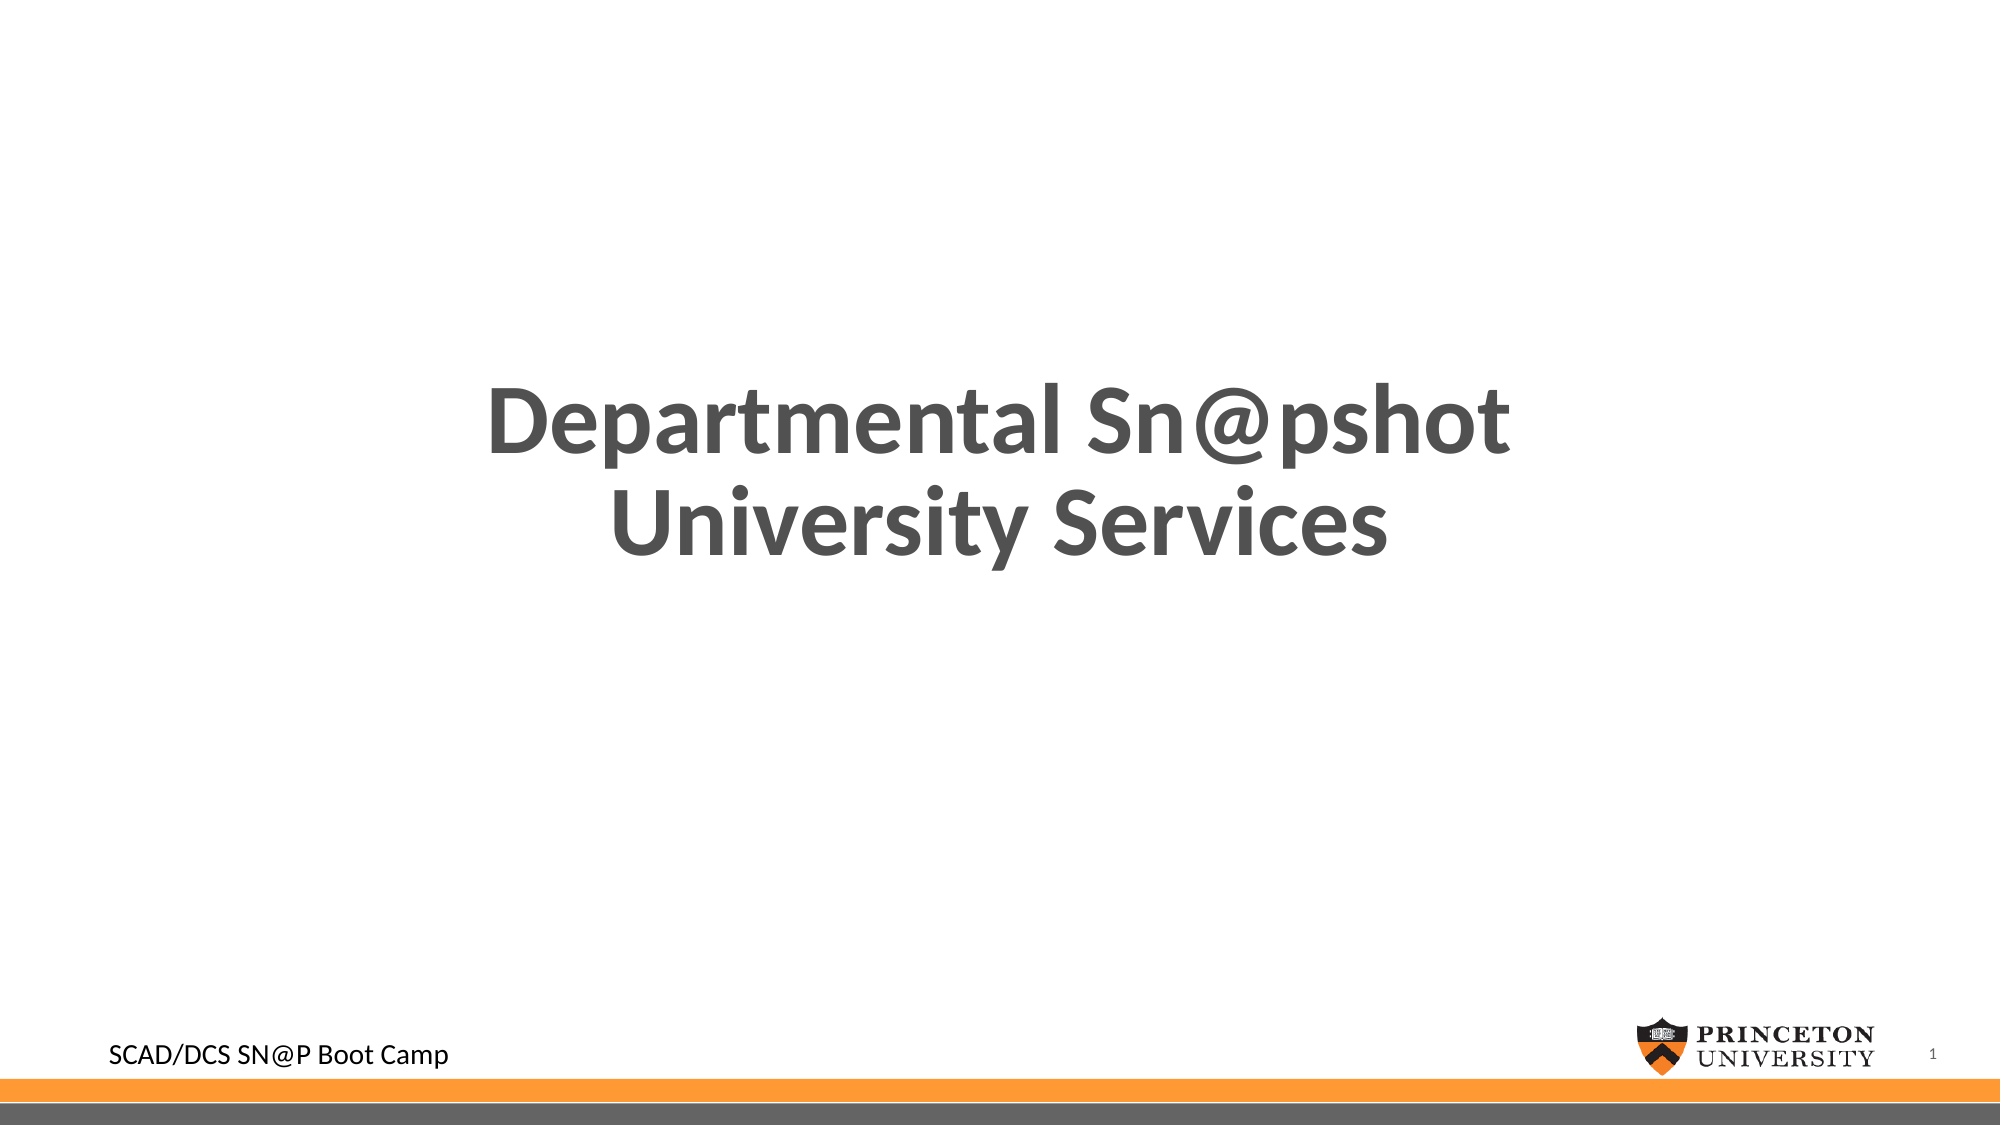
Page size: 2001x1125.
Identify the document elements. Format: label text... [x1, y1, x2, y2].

title Departmental Sn@pshot University Services [249, 184, 1750, 576]
picture [1595, 998, 1894, 1078]
